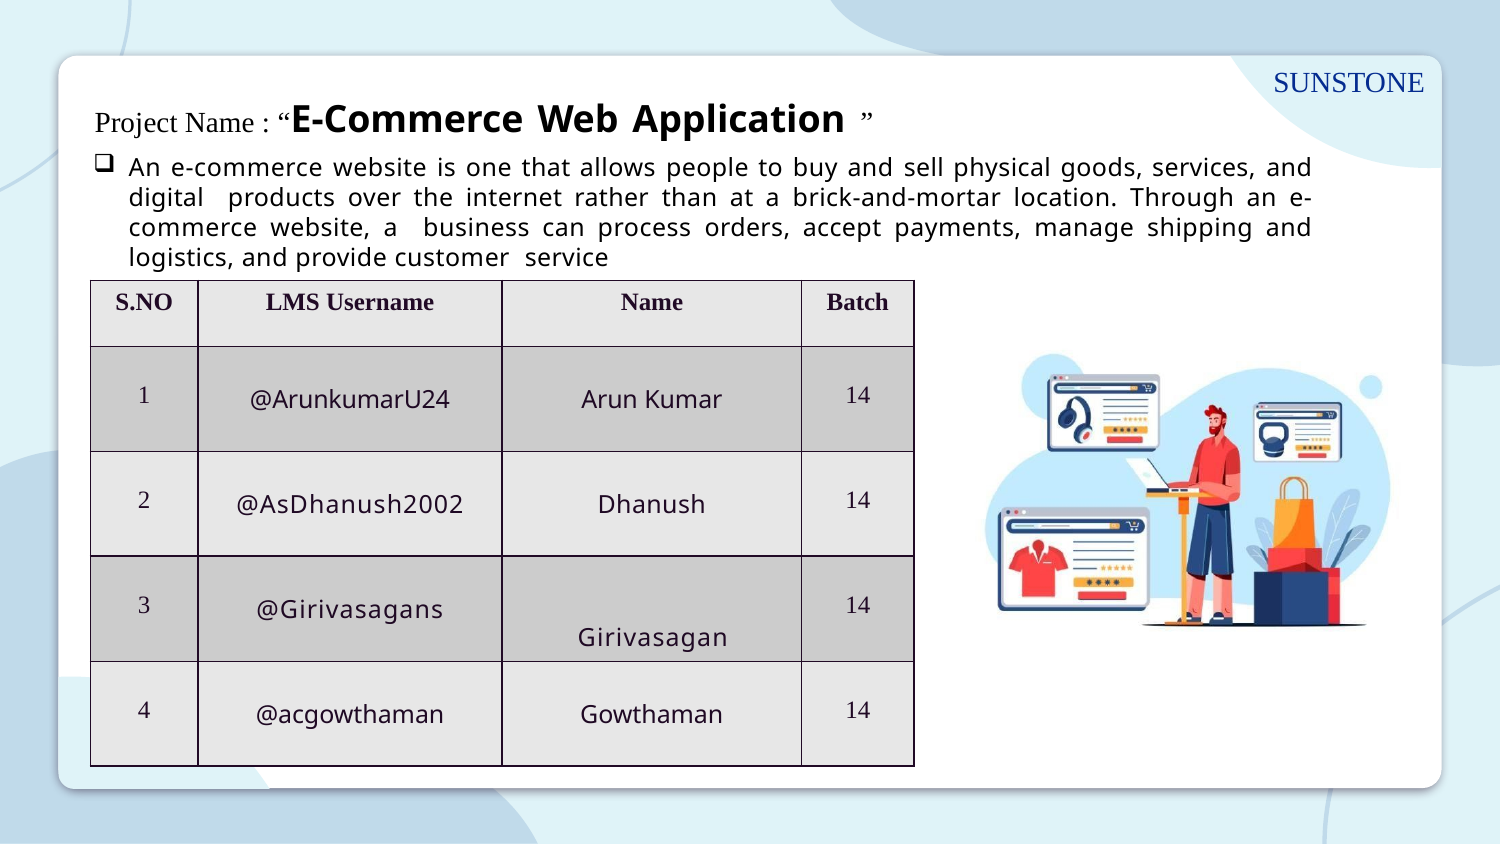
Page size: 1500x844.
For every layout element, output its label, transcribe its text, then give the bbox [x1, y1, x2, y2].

table_cell Arun Kumar [503, 347, 801, 451]
table_cell @Girivasagans [199, 557, 501, 661]
table_cell Girivasagan [503, 557, 801, 661]
table_cell 14 [802, 452, 913, 555]
table_cell Dhanush [503, 452, 801, 555]
table_cell @ArunkumarU24 [199, 347, 501, 451]
text_box An e-commerce website is one that allows people to buy and sell physical goods, services, and digital products over the internet rather than at a brick-and-mortar location. Through an e-commerce website, a business can process orders, accept payments, manage shipping and logistics, and provide customer service [78, 143, 1328, 262]
table_header S.NO [91, 281, 197, 346]
table_header Batch [802, 281, 913, 346]
text_box Project Name : “E-Commerce Web Application ” [79, 88, 943, 143]
table_cell Gowthaman [503, 662, 801, 765]
table_cell 14 [802, 662, 913, 765]
table_header LMS Username [199, 281, 501, 346]
table_cell @AsDhanush2002 [199, 452, 501, 555]
table_cell 14 [802, 557, 913, 661]
picture [942, 327, 1424, 660]
table_cell 2 [91, 452, 197, 555]
table_cell @acgowthaman [199, 662, 501, 765]
text_box SUNSTONE [1234, 42, 1463, 166]
text_box [58, 676, 270, 789]
table_cell 3 [91, 557, 197, 661]
table_cell 1 [91, 347, 197, 451]
table_header Name [503, 281, 801, 346]
table_cell 4 [91, 662, 197, 765]
table_cell 14 [802, 347, 913, 451]
